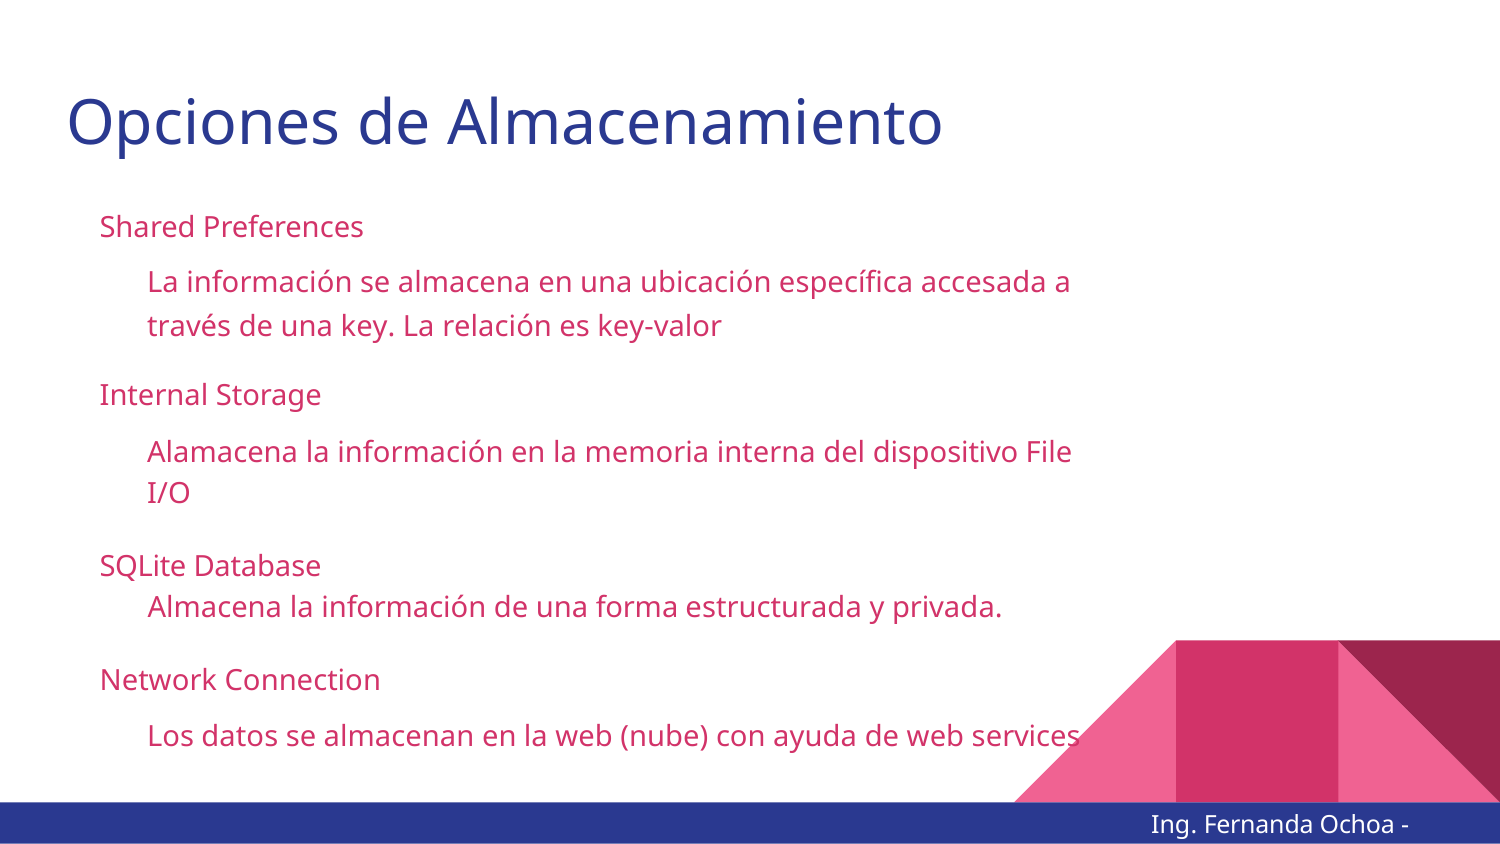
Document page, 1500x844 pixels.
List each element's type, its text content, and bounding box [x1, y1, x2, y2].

text_box Shared Preferences La información se almacena en una ubicación específica accesada a través de una key. La relación es key-valor Internal Storage Alamacena la información en la memoria interna del dispositivo File I/O SQLite Database Almacena la información de una forma estructurada y privada. Network Connection Los datos se almacenan en la web (nube) con ayuda de web services [51, 208, 1267, 844]
text_box Ing. Fernanda Ochoa - @imonsh [1267, 808, 1500, 844]
title Opciones de Almacenamiento [51, 67, 1449, 167]
